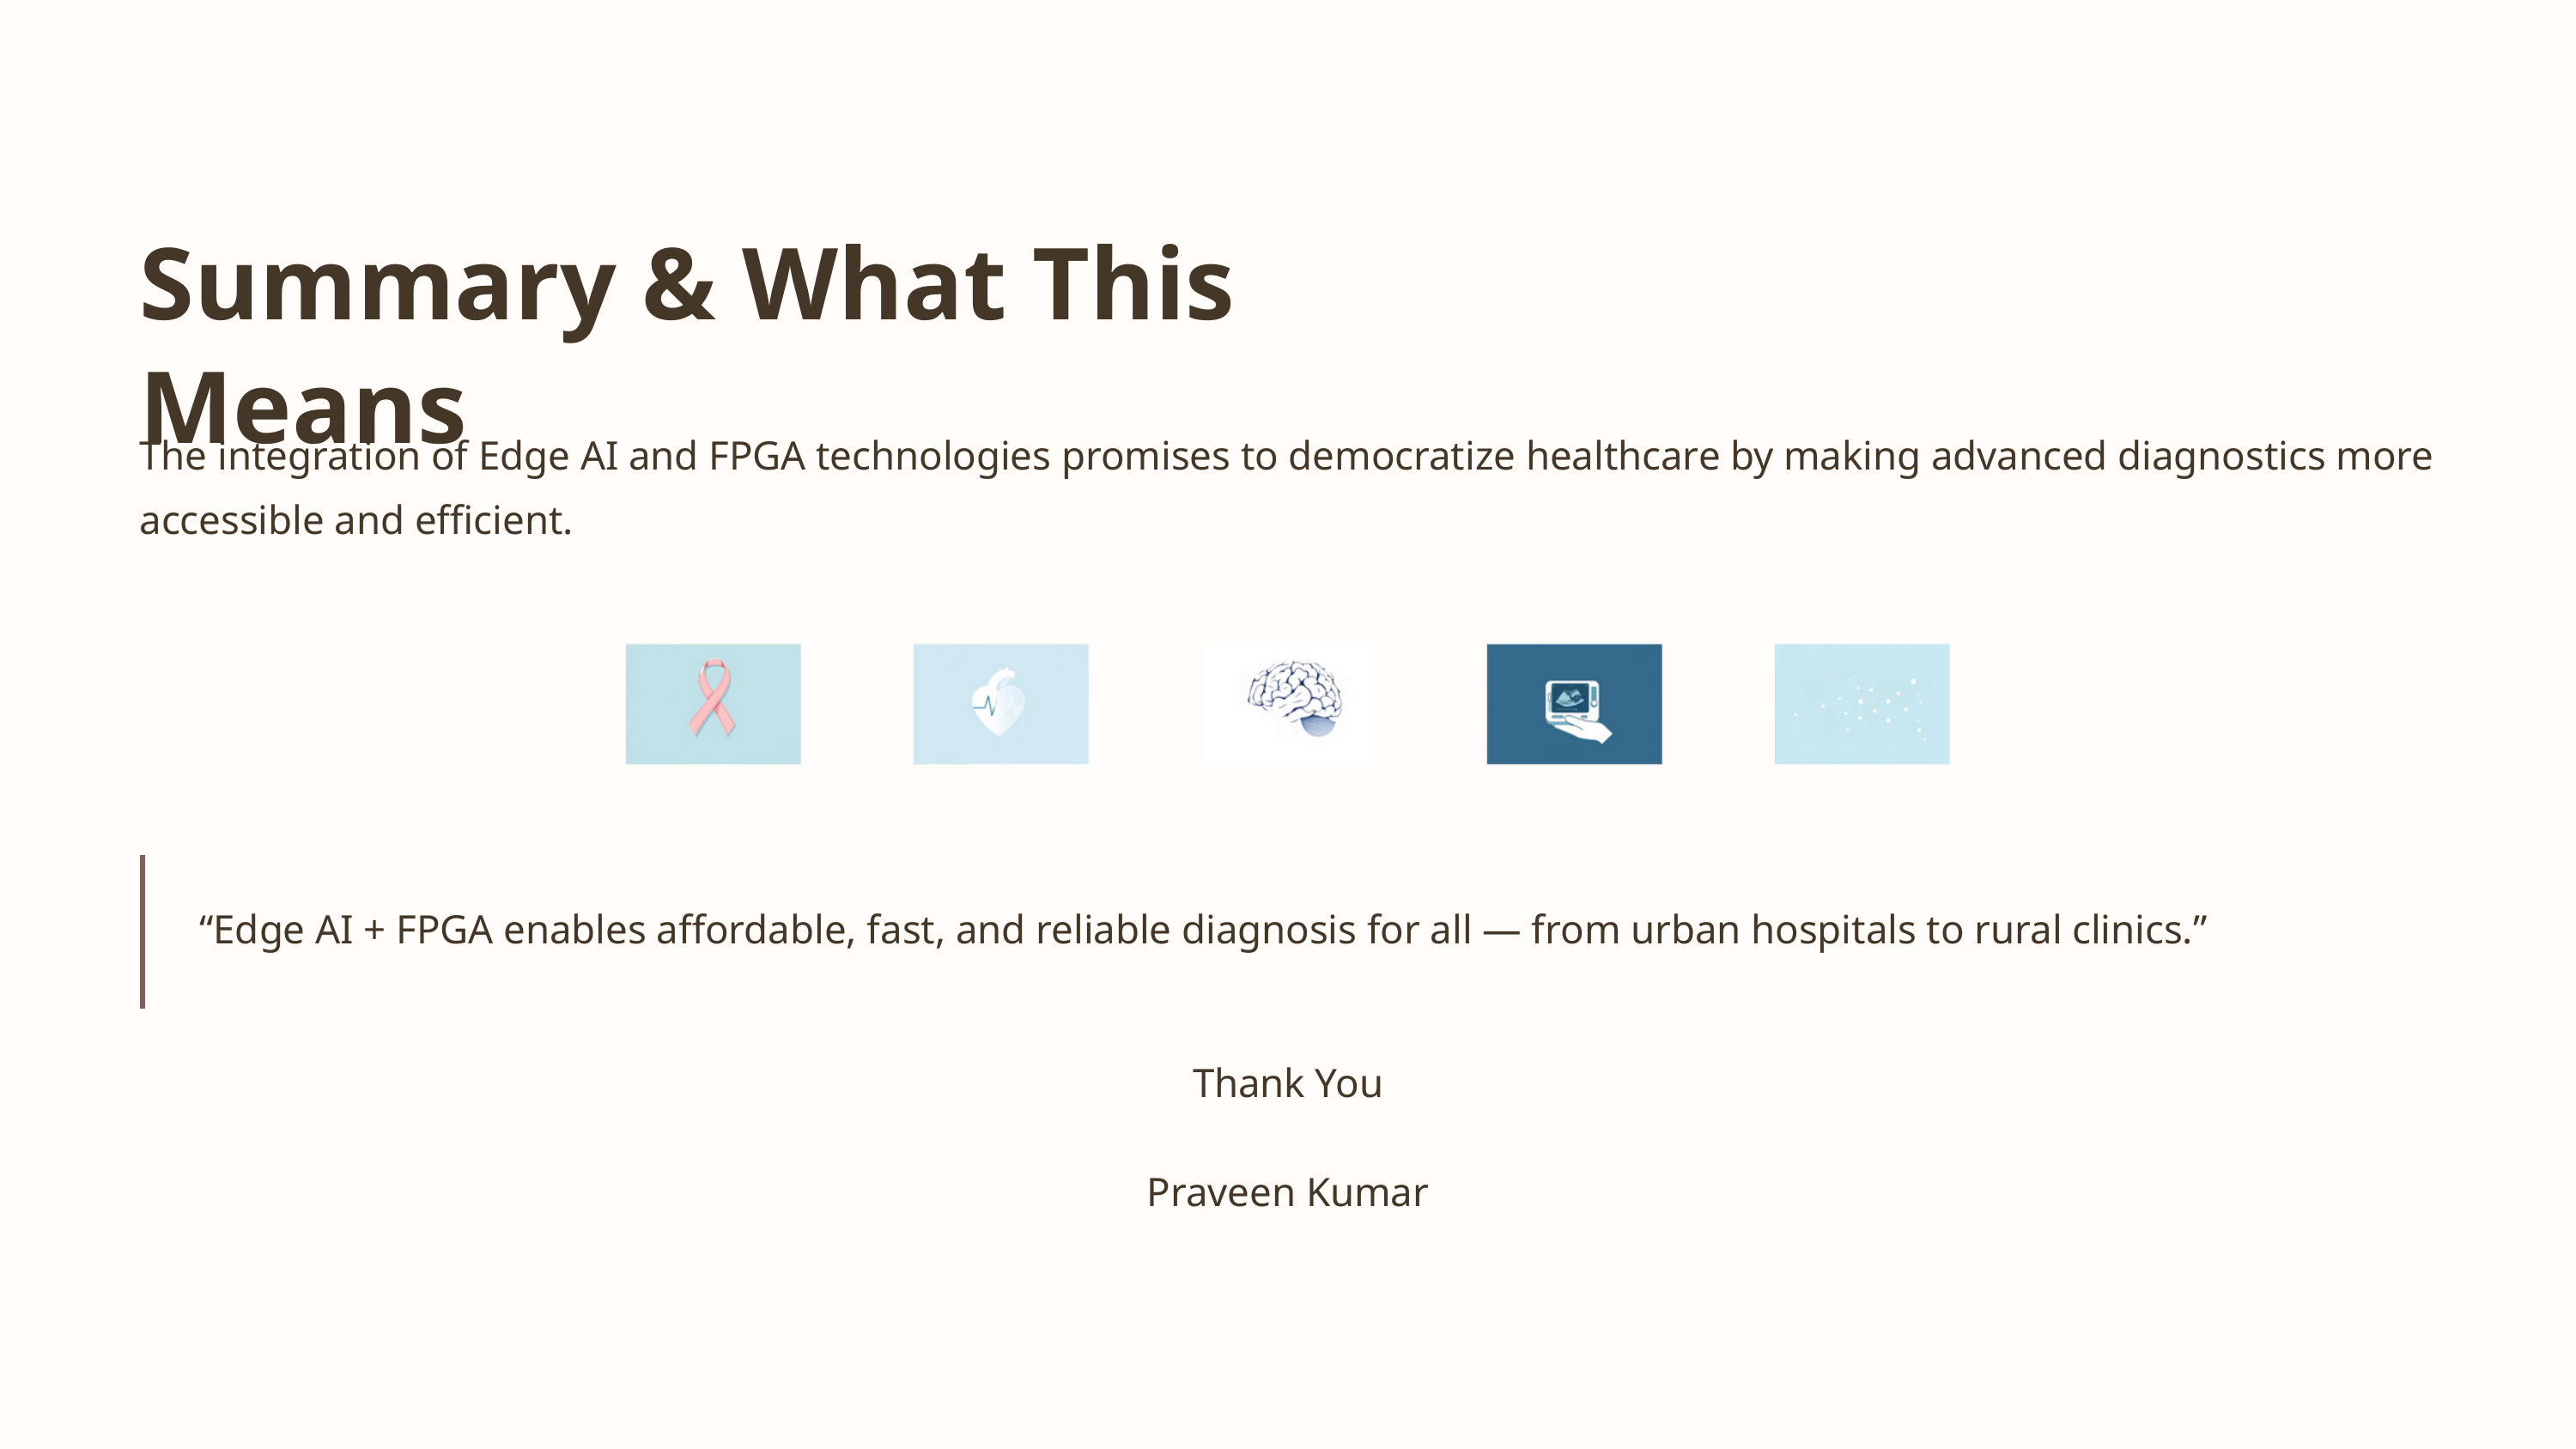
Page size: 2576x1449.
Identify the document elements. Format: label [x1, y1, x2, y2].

text_box [1160, 624, 1416, 785]
text_box [1447, 624, 1704, 785]
text_box [0, 0, 2576, 1449]
text_box [872, 624, 1129, 785]
text_box [586, 624, 842, 785]
text_box [1734, 624, 1990, 785]
text_box [139, 854, 146, 1009]
